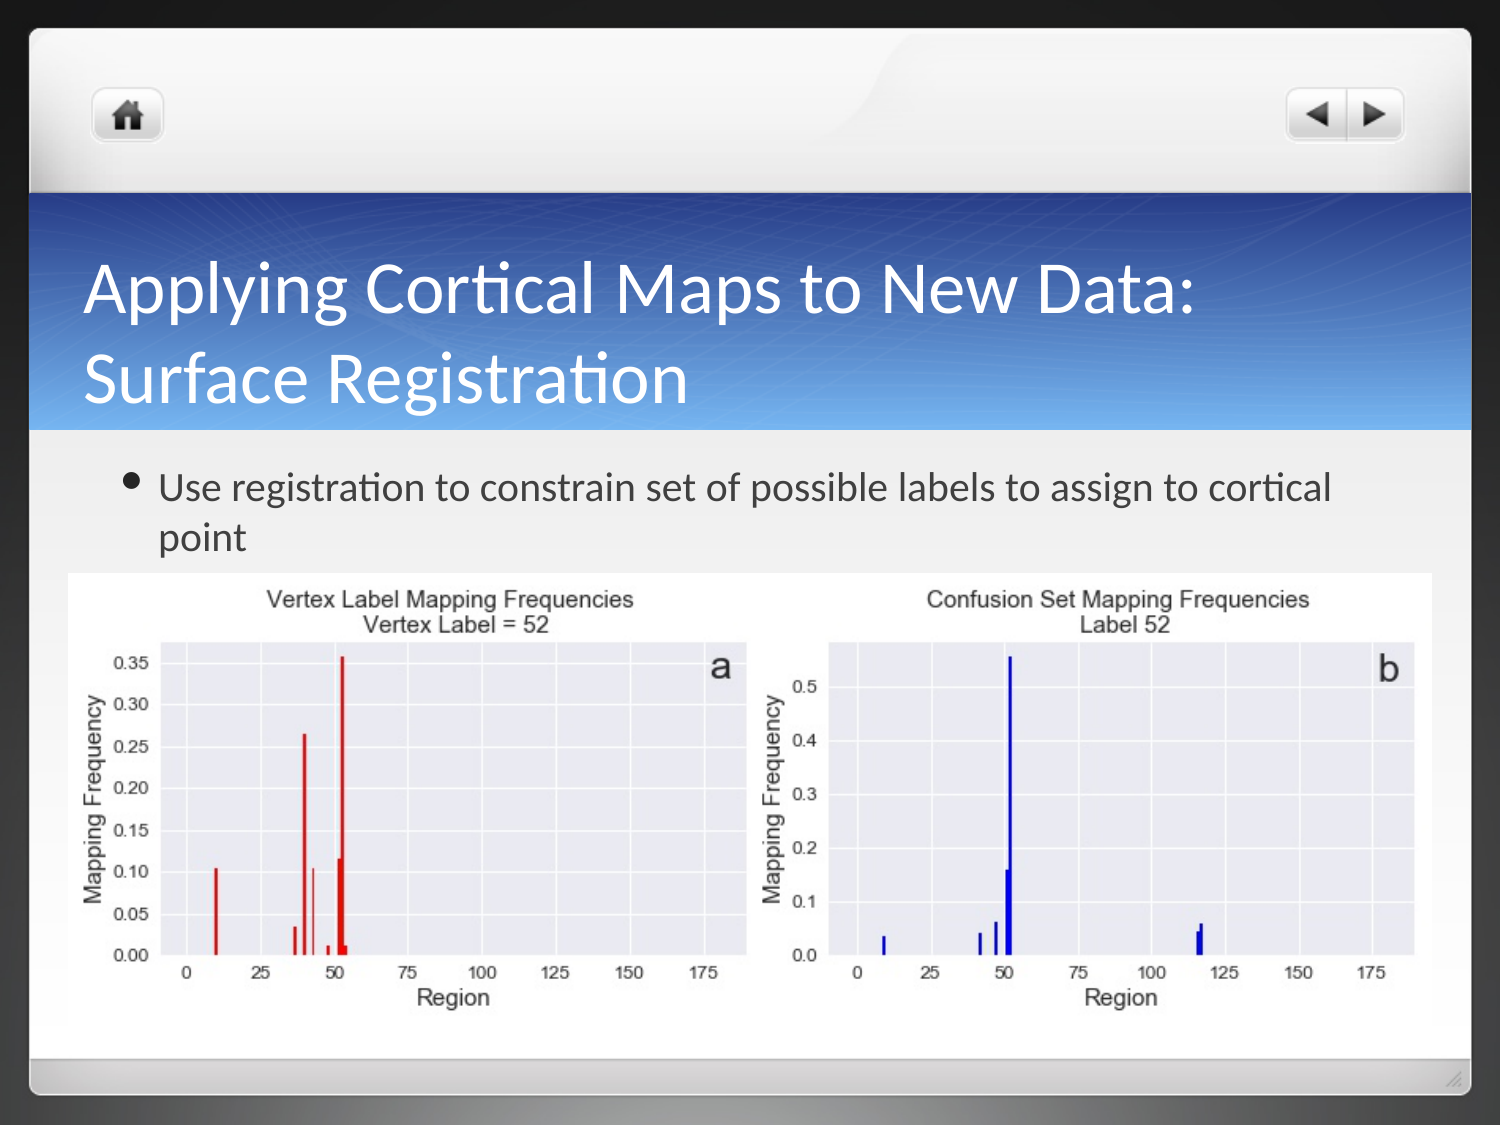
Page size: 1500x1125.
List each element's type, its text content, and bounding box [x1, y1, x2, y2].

title Applying Cortical Maps to New Data: Surface Registration [68, 238, 1432, 427]
list Use registration to constrain set of possible labels to assign to cortical point [68, 452, 1432, 573]
picture [0, 0, 1500, 1125]
